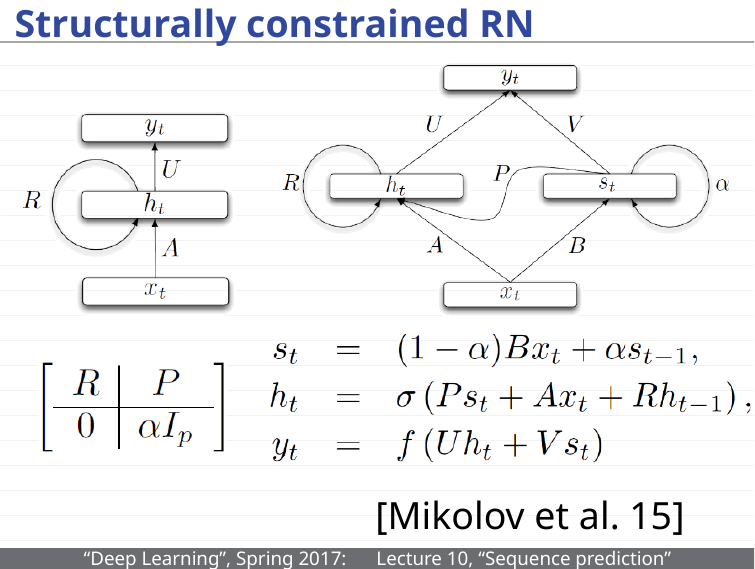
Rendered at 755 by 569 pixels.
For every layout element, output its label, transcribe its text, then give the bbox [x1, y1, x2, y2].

text_box [Mikolov et al. 15] [360, 484, 700, 545]
picture [38, 356, 228, 462]
title Structurally constrained RN [14, 0, 755, 38]
picture [262, 334, 755, 472]
picture [23, 62, 729, 322]
